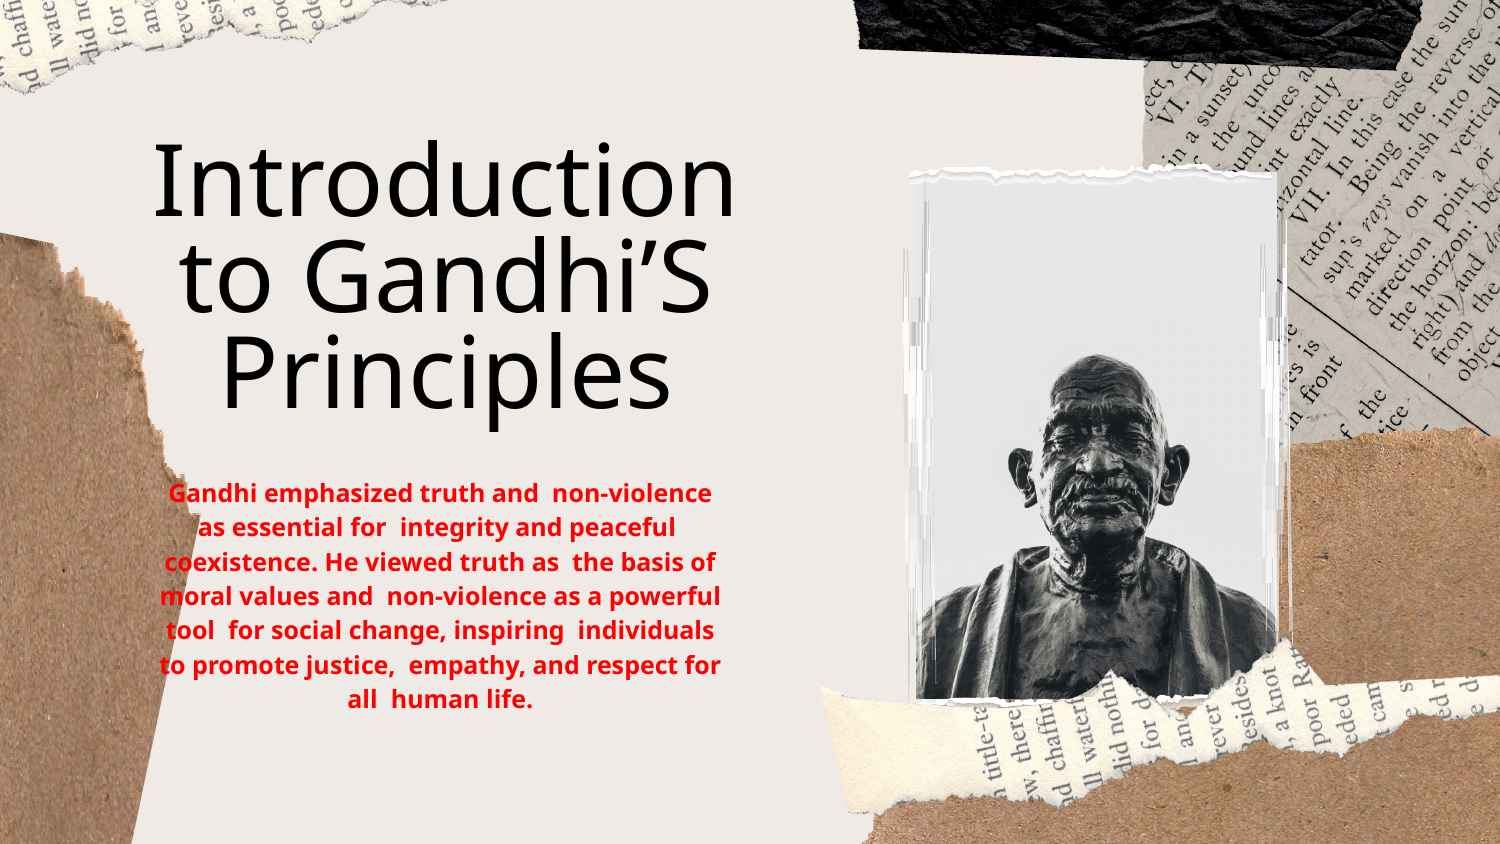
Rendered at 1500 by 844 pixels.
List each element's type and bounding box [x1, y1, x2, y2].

text_box [730, 421, 1500, 844]
text_box [900, 177, 910, 637]
text_box [1279, 172, 1293, 637]
picture [916, 171, 1277, 699]
text_box [820, 637, 1500, 816]
text_box [142, 139, 751, 682]
text_box [909, 162, 1272, 177]
text_box [0, 232, 164, 844]
text_box [1136, 61, 1500, 421]
text_box [838, 0, 1500, 75]
text_box [0, 0, 622, 102]
